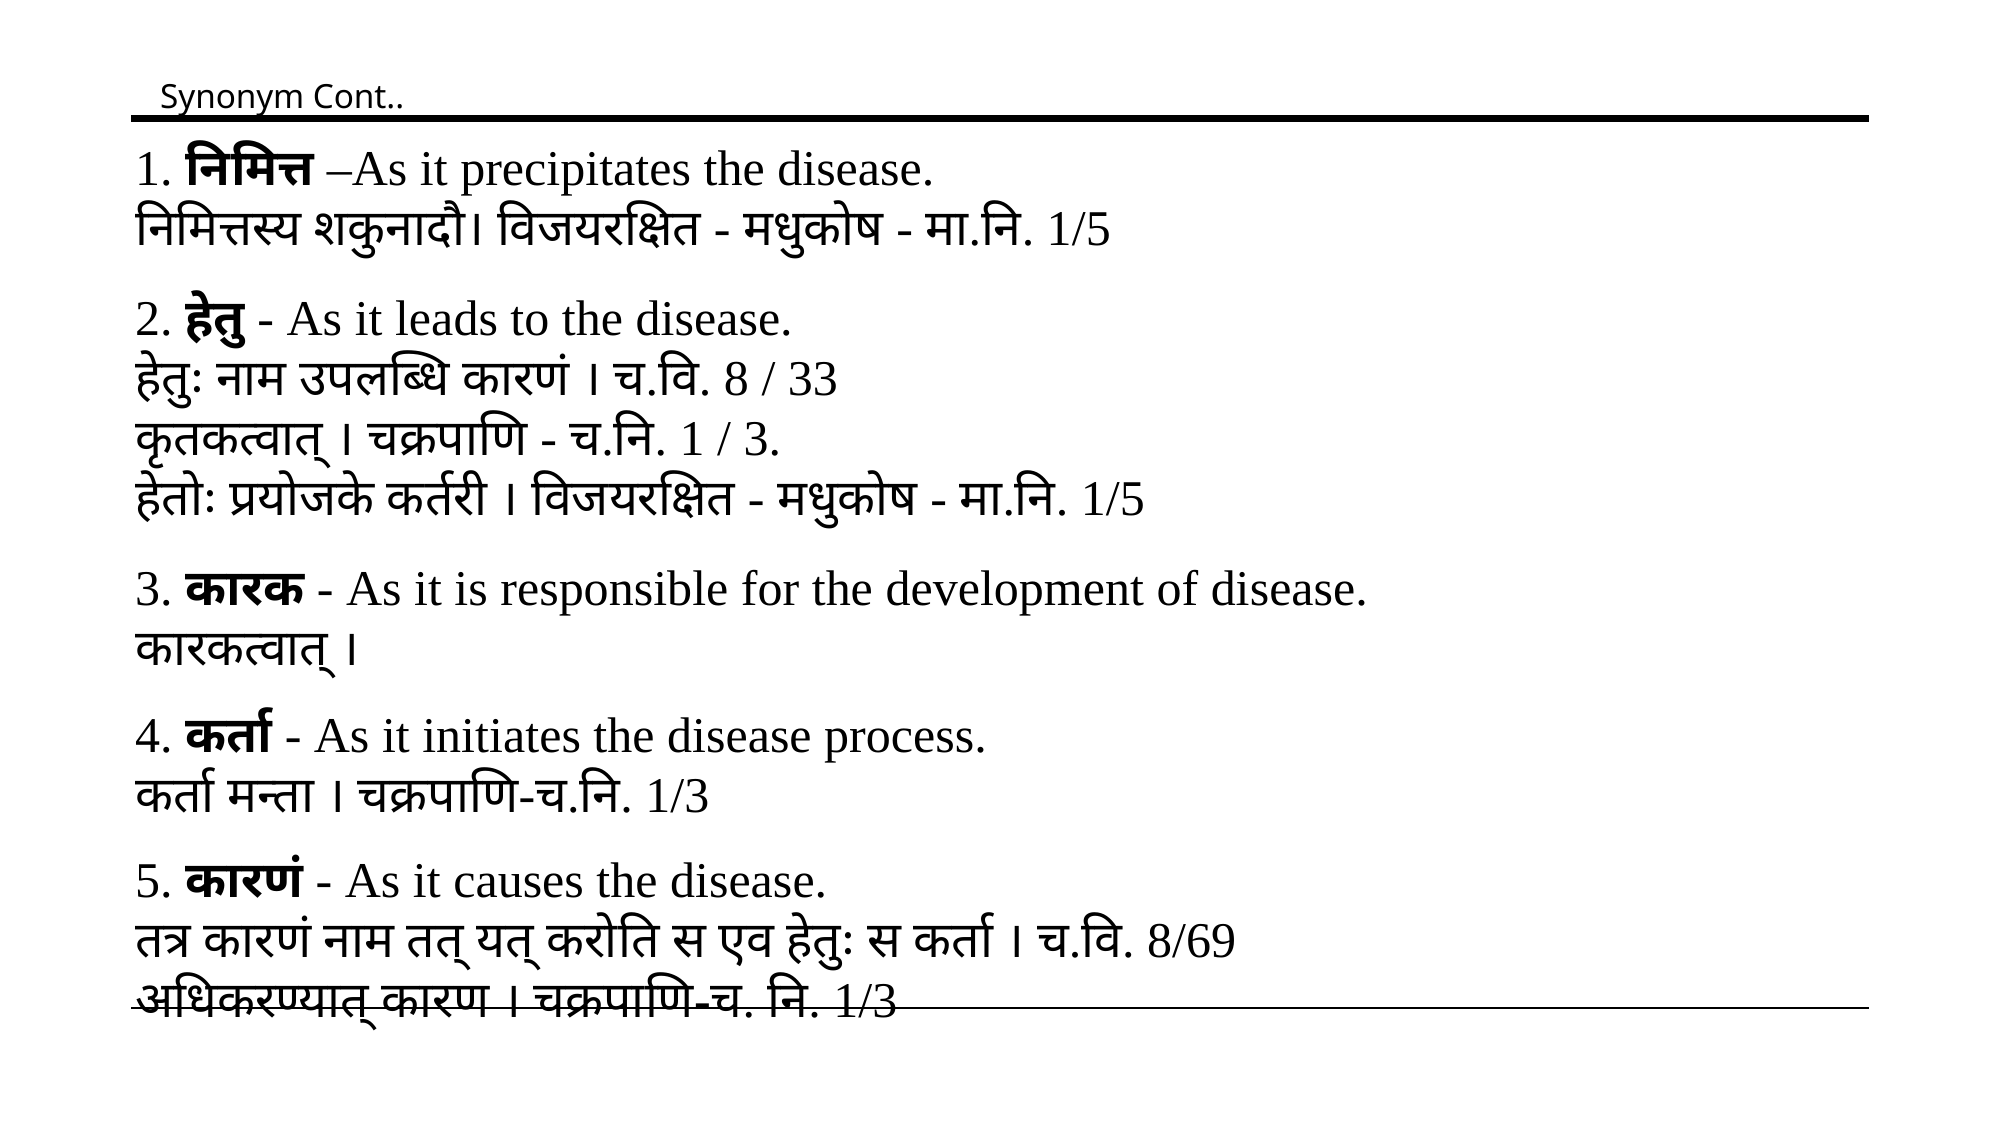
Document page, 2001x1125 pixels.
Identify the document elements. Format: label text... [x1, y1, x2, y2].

text_box Synonym Cont.. [145, 67, 550, 123]
text_box 1. निमित्त –As it precipitates the disease. निमित्तस्य शकुनादौ। विजयरक्षित - मधुकोष - मा.नि. 1/5 2. हेतु - As it leads to the disease. हेतुः नाम उपलब्धि कारणं । च.वि. 8 / 33 कृतकत्वात् । चक्रपाणि - च.नि. 1 / 3. हेतोः प्रयोजके कर्तरी । विजयरक्षित - मधुकोष - मा.नि. 1/5 3. कारक - As it is responsible for the development of disease. कारकत्वात् । 4. कर्ता - As it initiates the disease process. कर्ता मन्ता । चक्रपाणि-च.नि. 1/3 5. कारणं - As it causes the disease. तत्र कारणं नाम तत् यत् करोति स एव हेतुः स कर्ता । च.वि. 8/69 अधिकरण्यात् कारण । चक्रपाणि-च. नि. 1/3 [120, 127, 1855, 1085]
